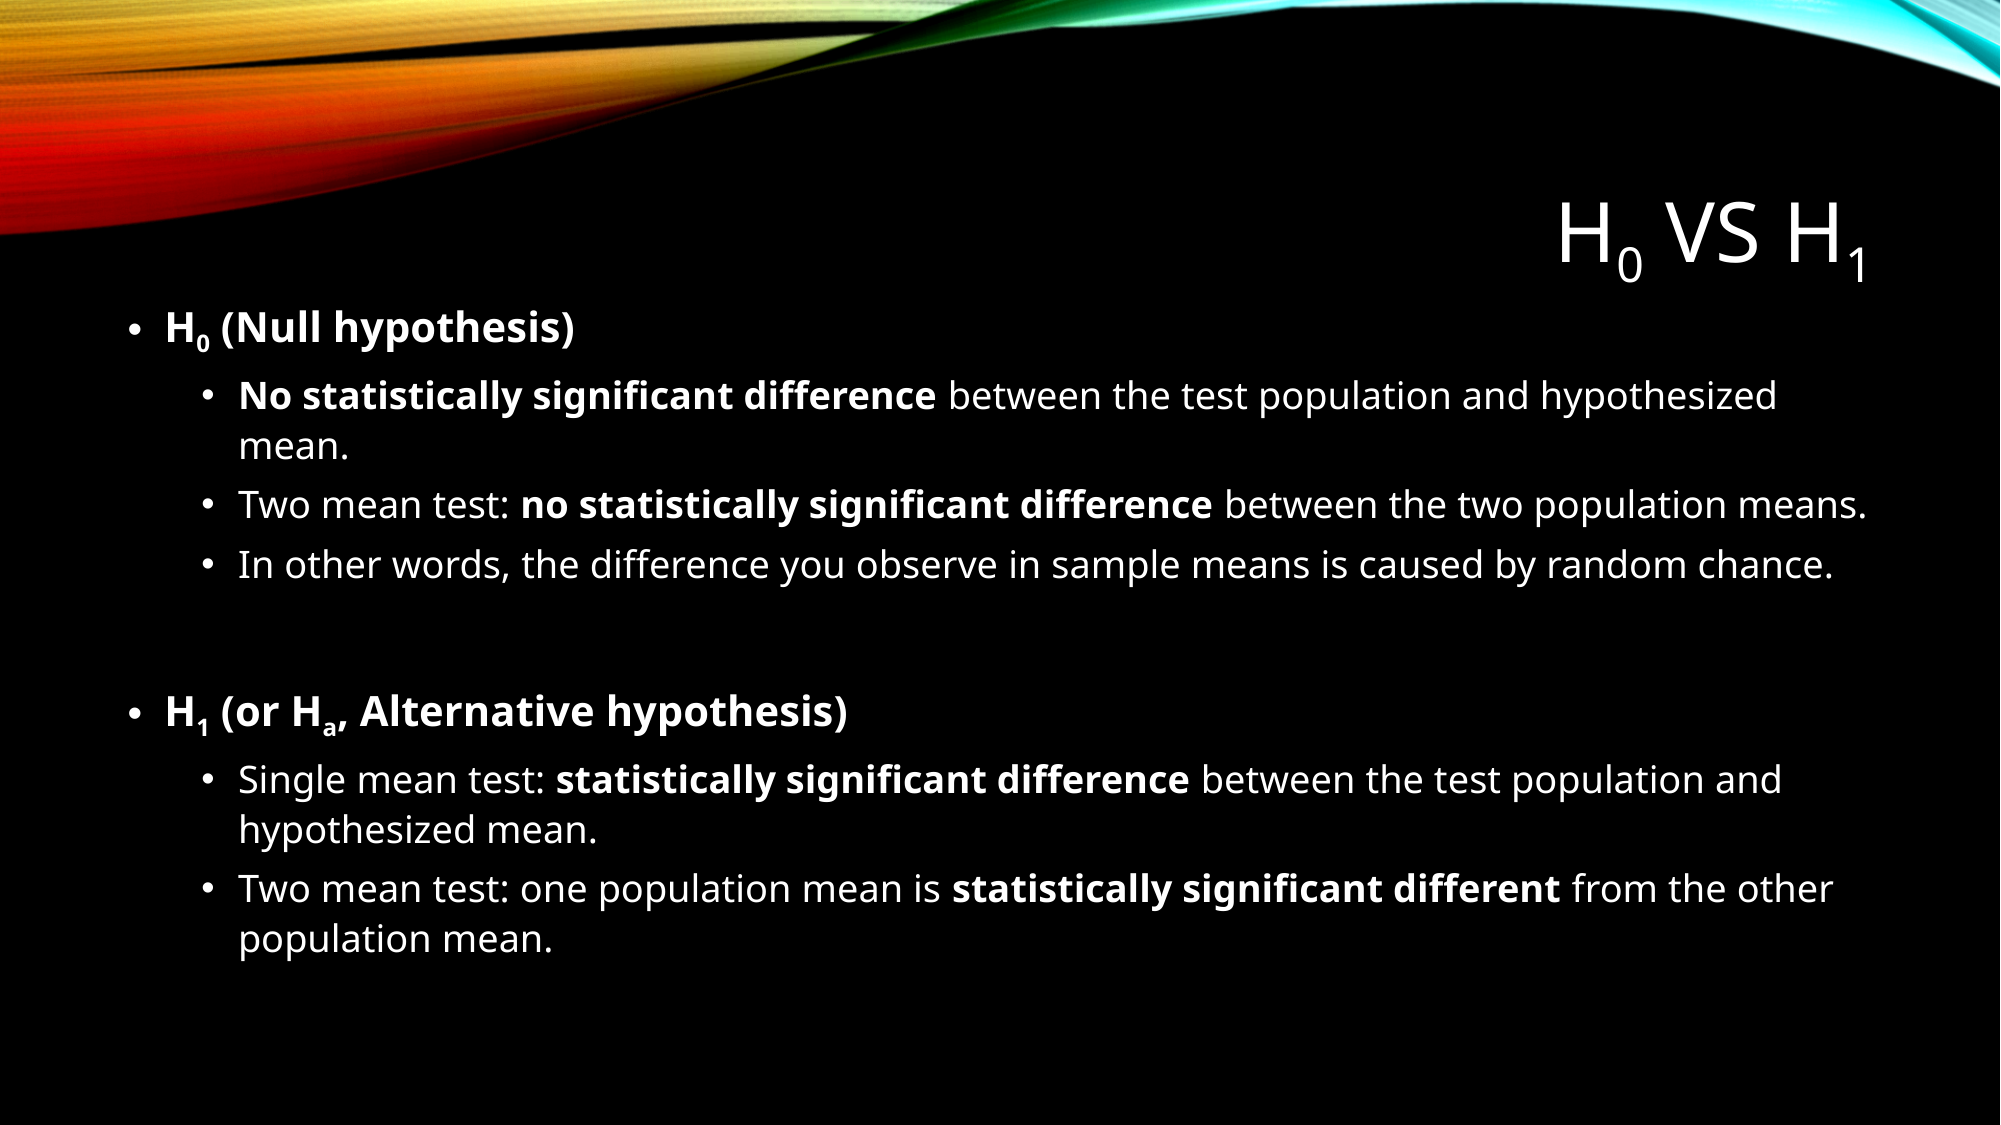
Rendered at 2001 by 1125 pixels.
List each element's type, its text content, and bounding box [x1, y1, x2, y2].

list H0 (Null hypothesis) No statistically significant difference between the test population and hypothesized mean. Two mean test: no statistically significant difference between the two population means. In other words, the difference you observe in sample means is caused by random chance. H1 (or Ha, Alternative hypothesis) Single mean test: statistically significant difference between the test population and hypothesized mean. Two mean test: one population mean is statistically significant different from the other population mean. [112, 287, 1888, 1021]
picture [0, 0, 2000, 237]
title H0 vs H1 [474, 125, 1888, 287]
